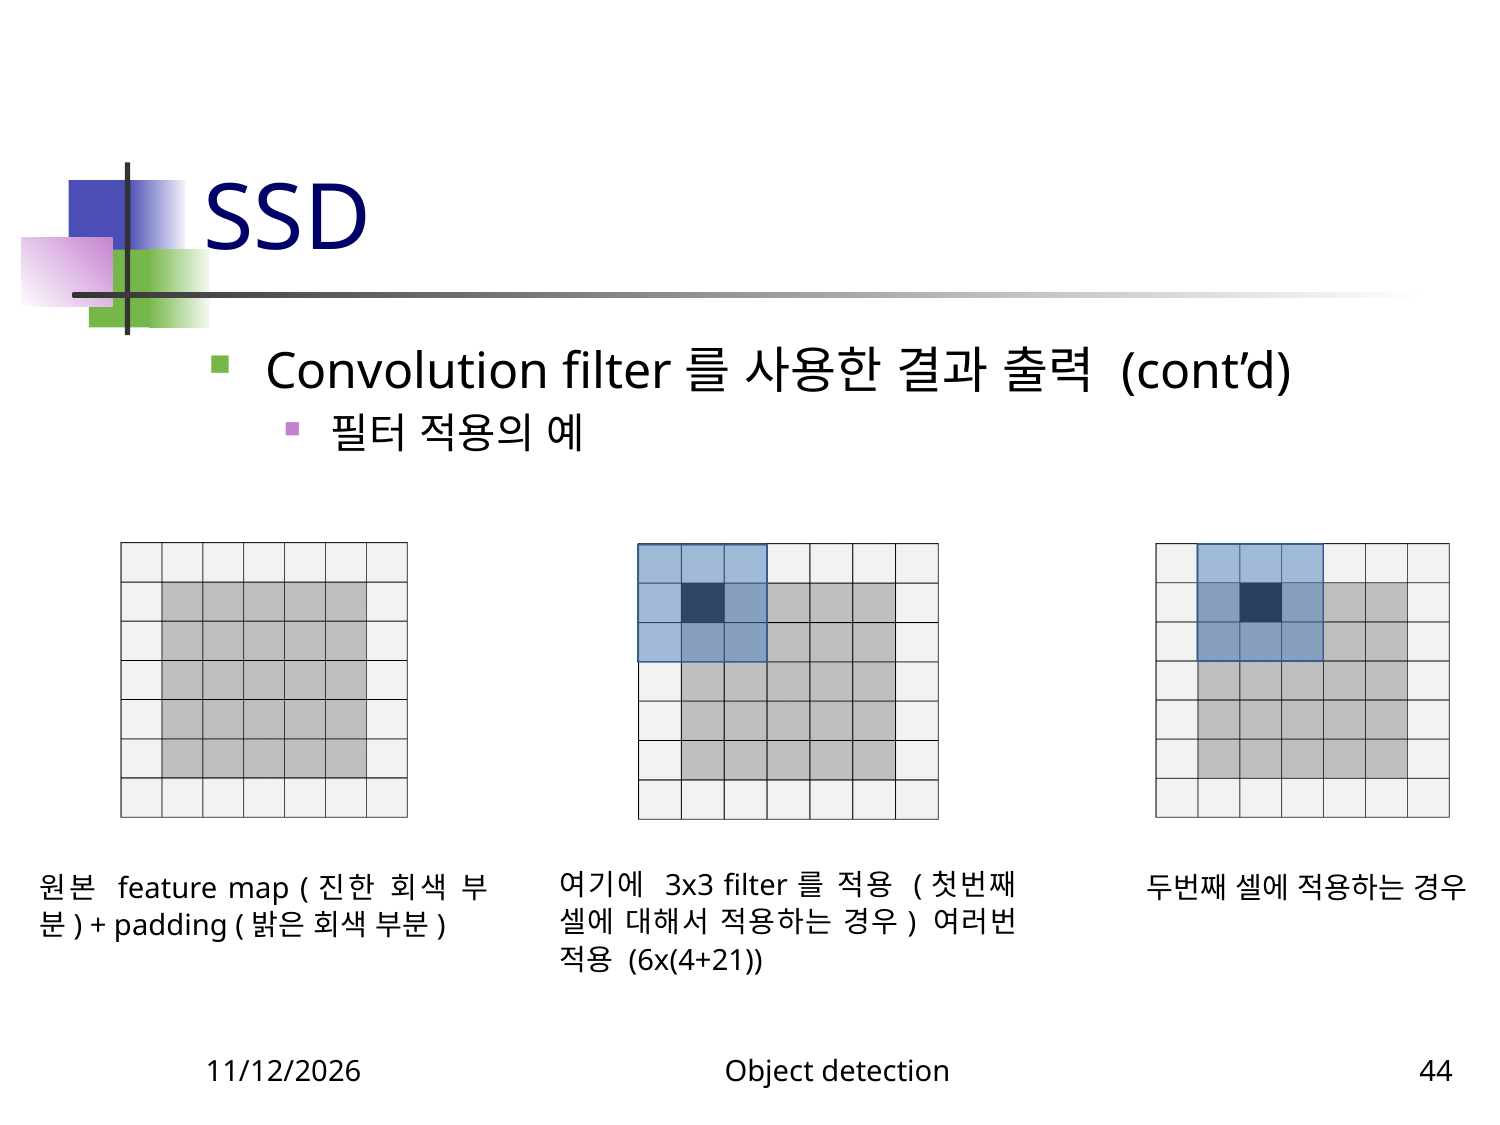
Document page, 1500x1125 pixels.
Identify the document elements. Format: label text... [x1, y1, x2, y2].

slide_number 44 [1155, 1024, 1468, 1100]
text_box 원본 feature map (진한 회색 부분) + padding (밝은 회색 부분) [24, 859, 503, 949]
text_box 두번째 셀에 적용하는 경우 [1131, 859, 1492, 912]
footer Object detection [600, 1024, 1075, 1100]
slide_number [190, 1024, 504, 1100]
picture [120, 542, 408, 818]
text_box 여기에 3x3 filter를 적용 (첫번째 셀에 대해서 적용하는 경우) 여러번 적용 (6x(4+21)) [544, 856, 1032, 984]
picture [637, 543, 940, 820]
title SSD [188, 35, 1468, 275]
picture [1154, 543, 1451, 818]
list Convolution filter를 사용한 결과 출력 (cont’d) 필터 적용의 예 [193, 331, 1469, 1006]
